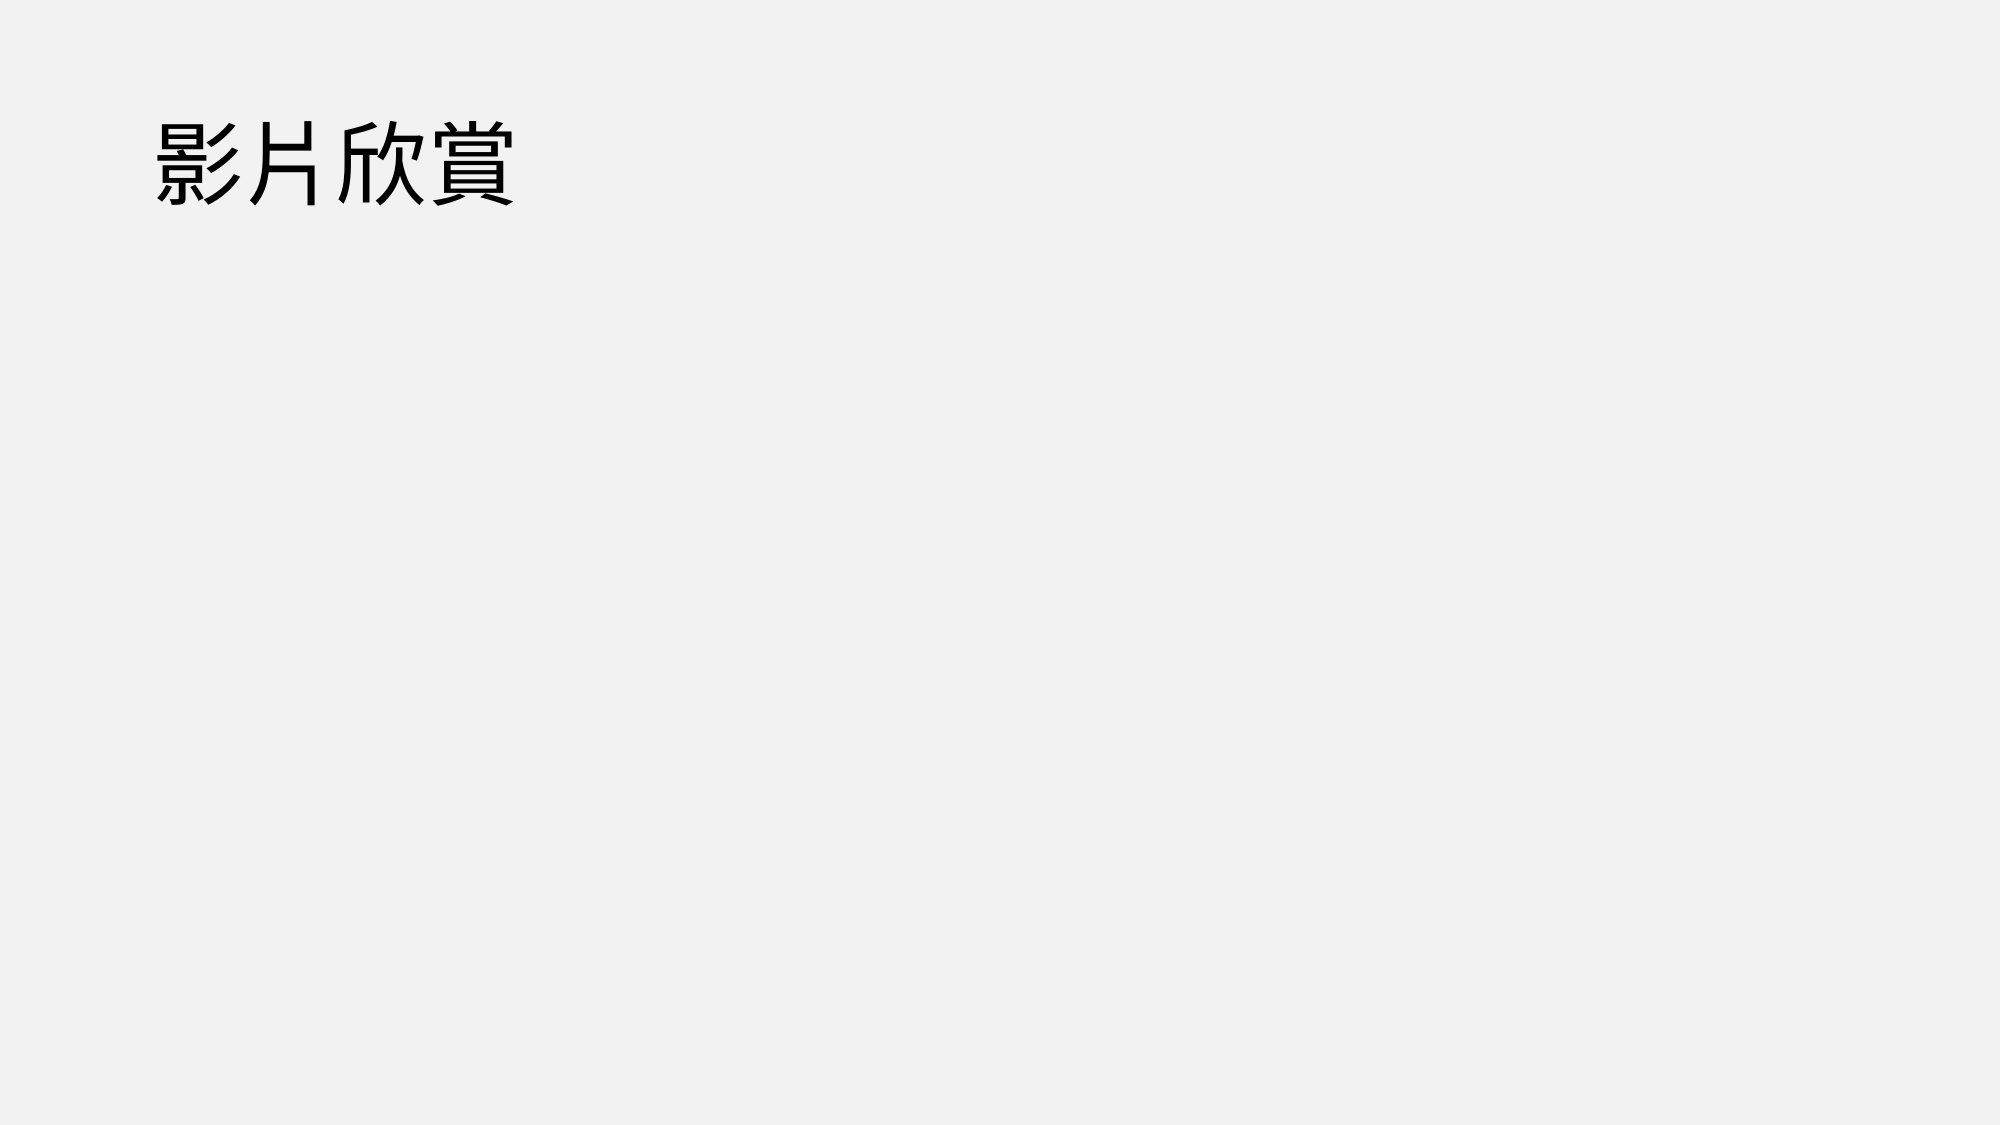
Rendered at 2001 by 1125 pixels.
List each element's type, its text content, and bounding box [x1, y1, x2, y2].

title 影片欣賞 [137, 59, 1863, 278]
